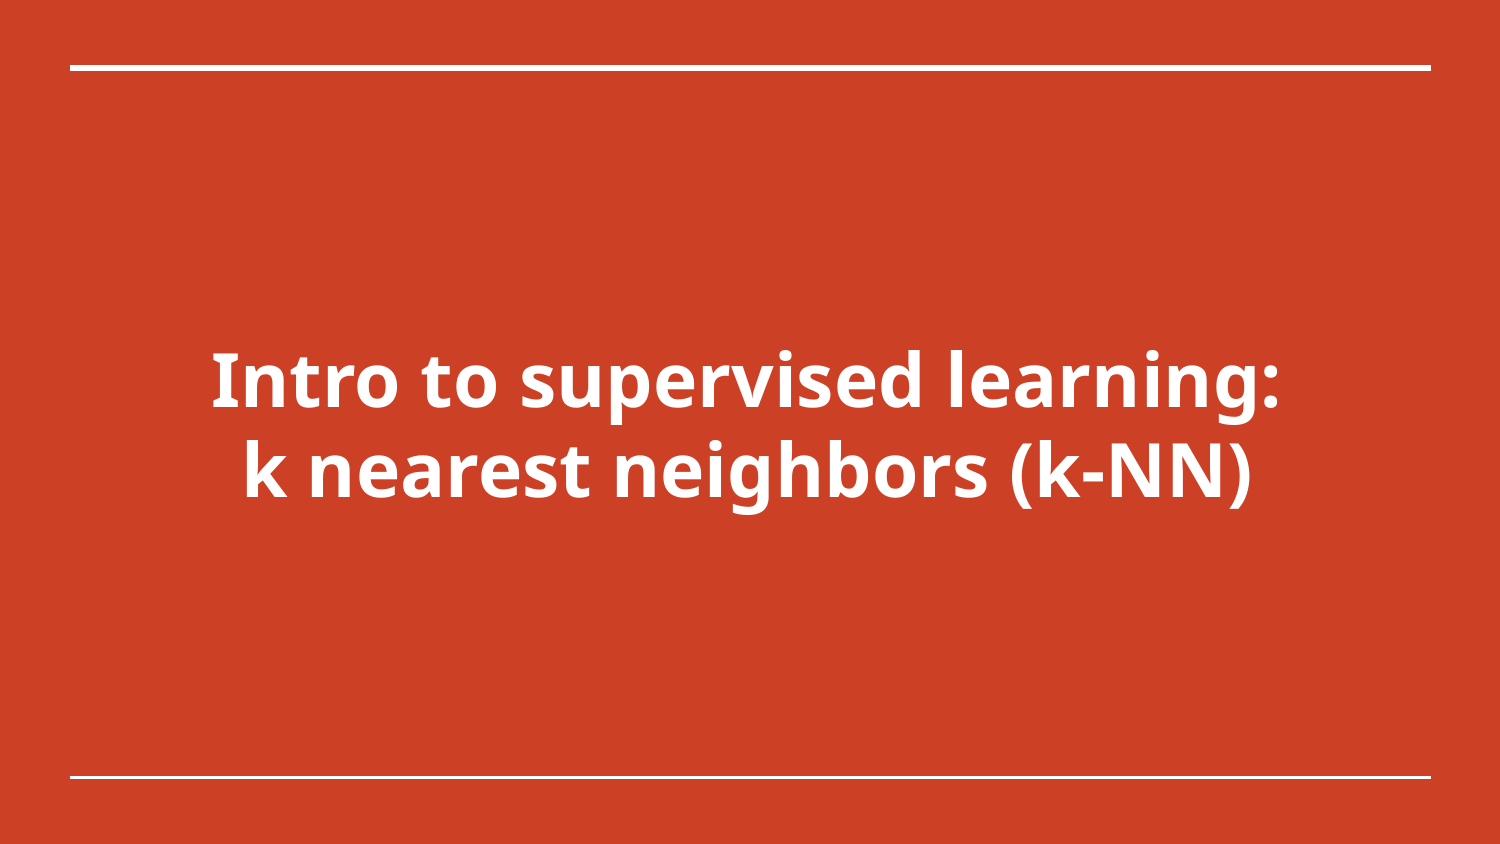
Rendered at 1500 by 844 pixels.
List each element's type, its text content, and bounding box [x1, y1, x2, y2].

title Intro to supervised learning: k nearest neighbors (k-NN) [66, 296, 1428, 550]
